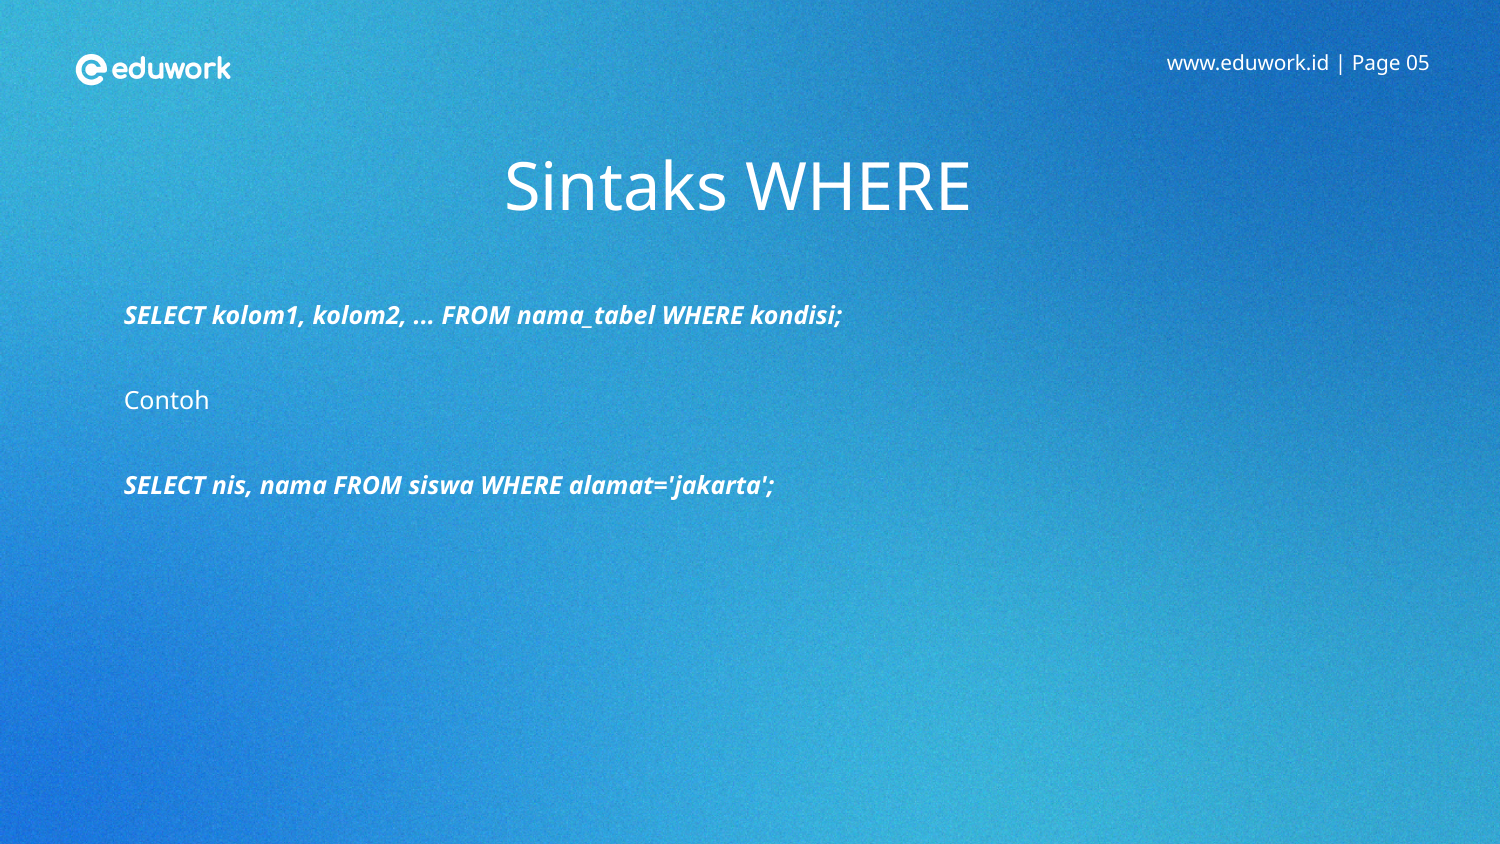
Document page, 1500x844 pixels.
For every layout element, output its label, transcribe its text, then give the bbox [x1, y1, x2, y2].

text_box SELECT kolom1, kolom2, ... FROM nama_tabel WHERE kondisi; Contoh SELECT nis, nama FROM siswa WHERE alamat='jakarta'; [108, 255, 1343, 803]
text_box Sintaks WHERE [148, 88, 1329, 239]
picture [0, 0, 1500, 844]
text_box www.eduwork.id | Page 05 [1134, 37, 1445, 88]
